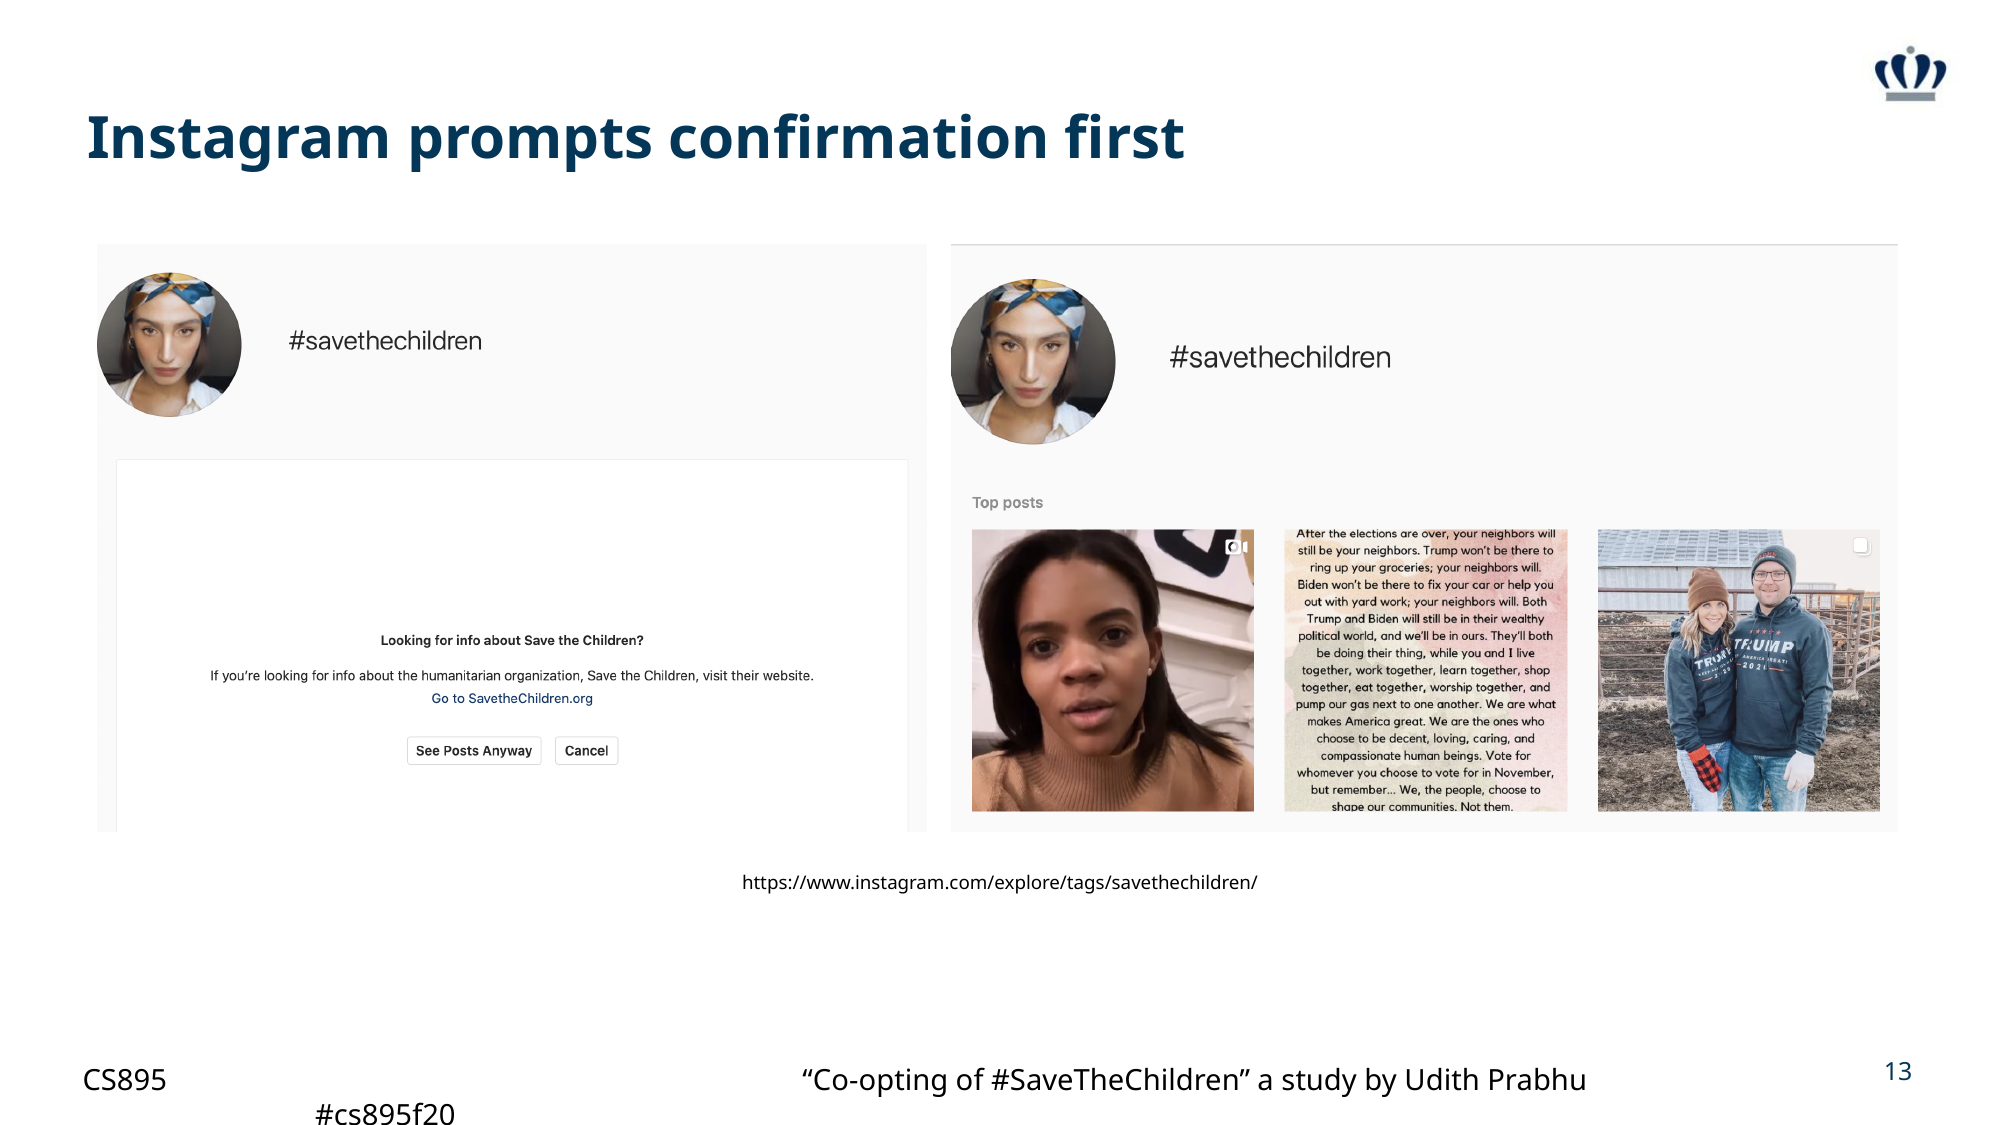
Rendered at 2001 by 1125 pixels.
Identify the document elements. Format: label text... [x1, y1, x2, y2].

text_box CS895 “Co-opting of #SaveTheChildren” a study by Udith Prabhu #cs895f20 [0, 1046, 1863, 1099]
text_box https://www.instagram.com/explore/tags/savethechildren/ [482, 856, 1518, 909]
slide_number ‹#› [1477, 1042, 1928, 1103]
picture [97, 243, 927, 832]
title Instagram prompts confirmation first [72, 59, 1928, 220]
picture [951, 243, 1898, 832]
picture [1861, 35, 1959, 113]
